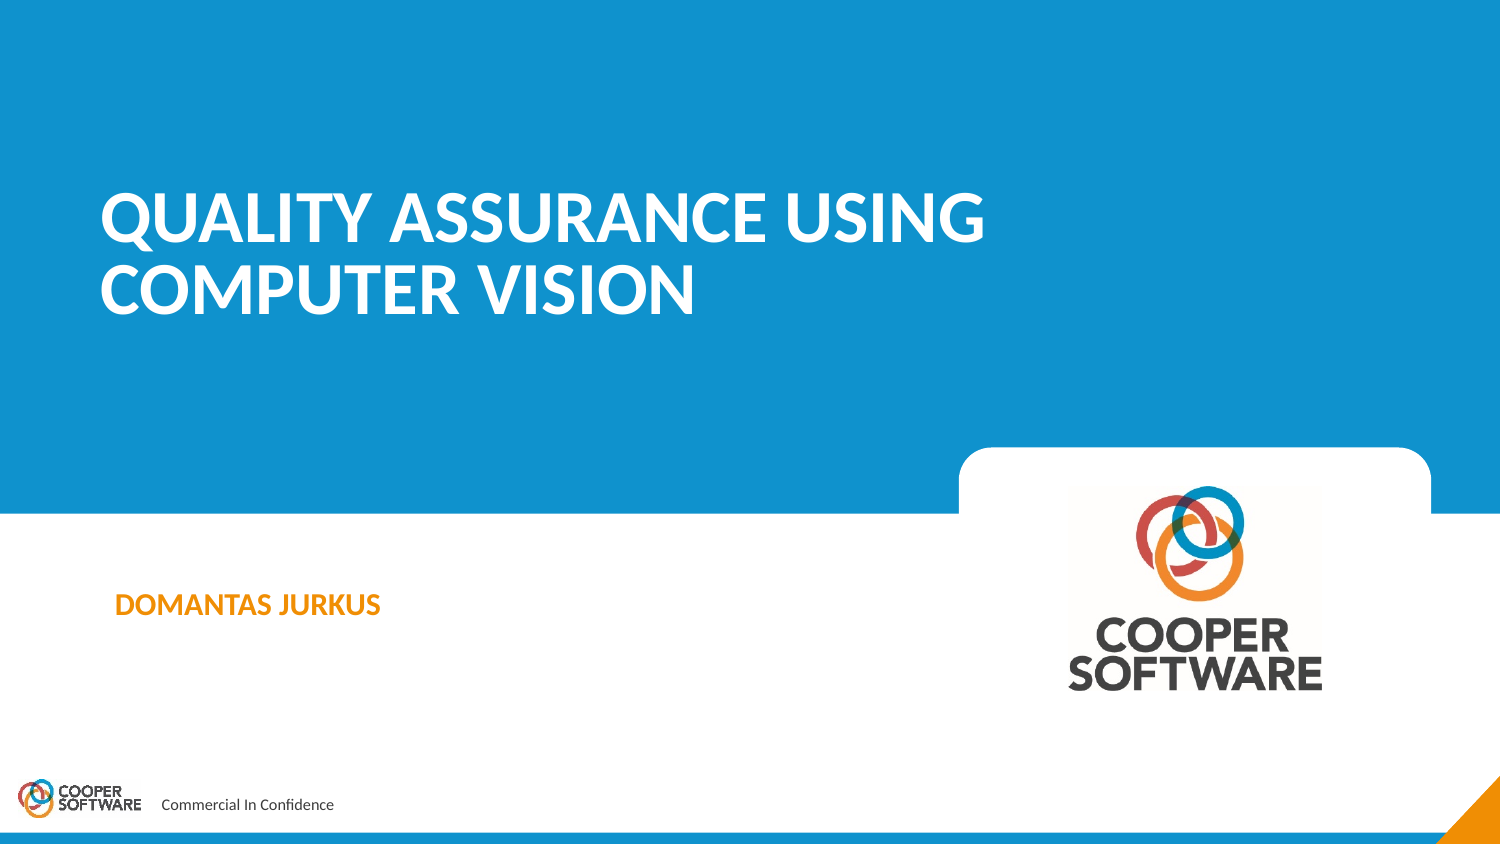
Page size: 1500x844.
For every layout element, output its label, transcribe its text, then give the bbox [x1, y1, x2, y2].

text_box [0, 0, 1500, 516]
text_box [956, 445, 1434, 648]
list Domantas Jurkus [100, 575, 506, 629]
title Quality Assurance Using Computer Vision [100, 185, 1341, 418]
picture [18, 779, 141, 818]
picture [1068, 486, 1322, 691]
